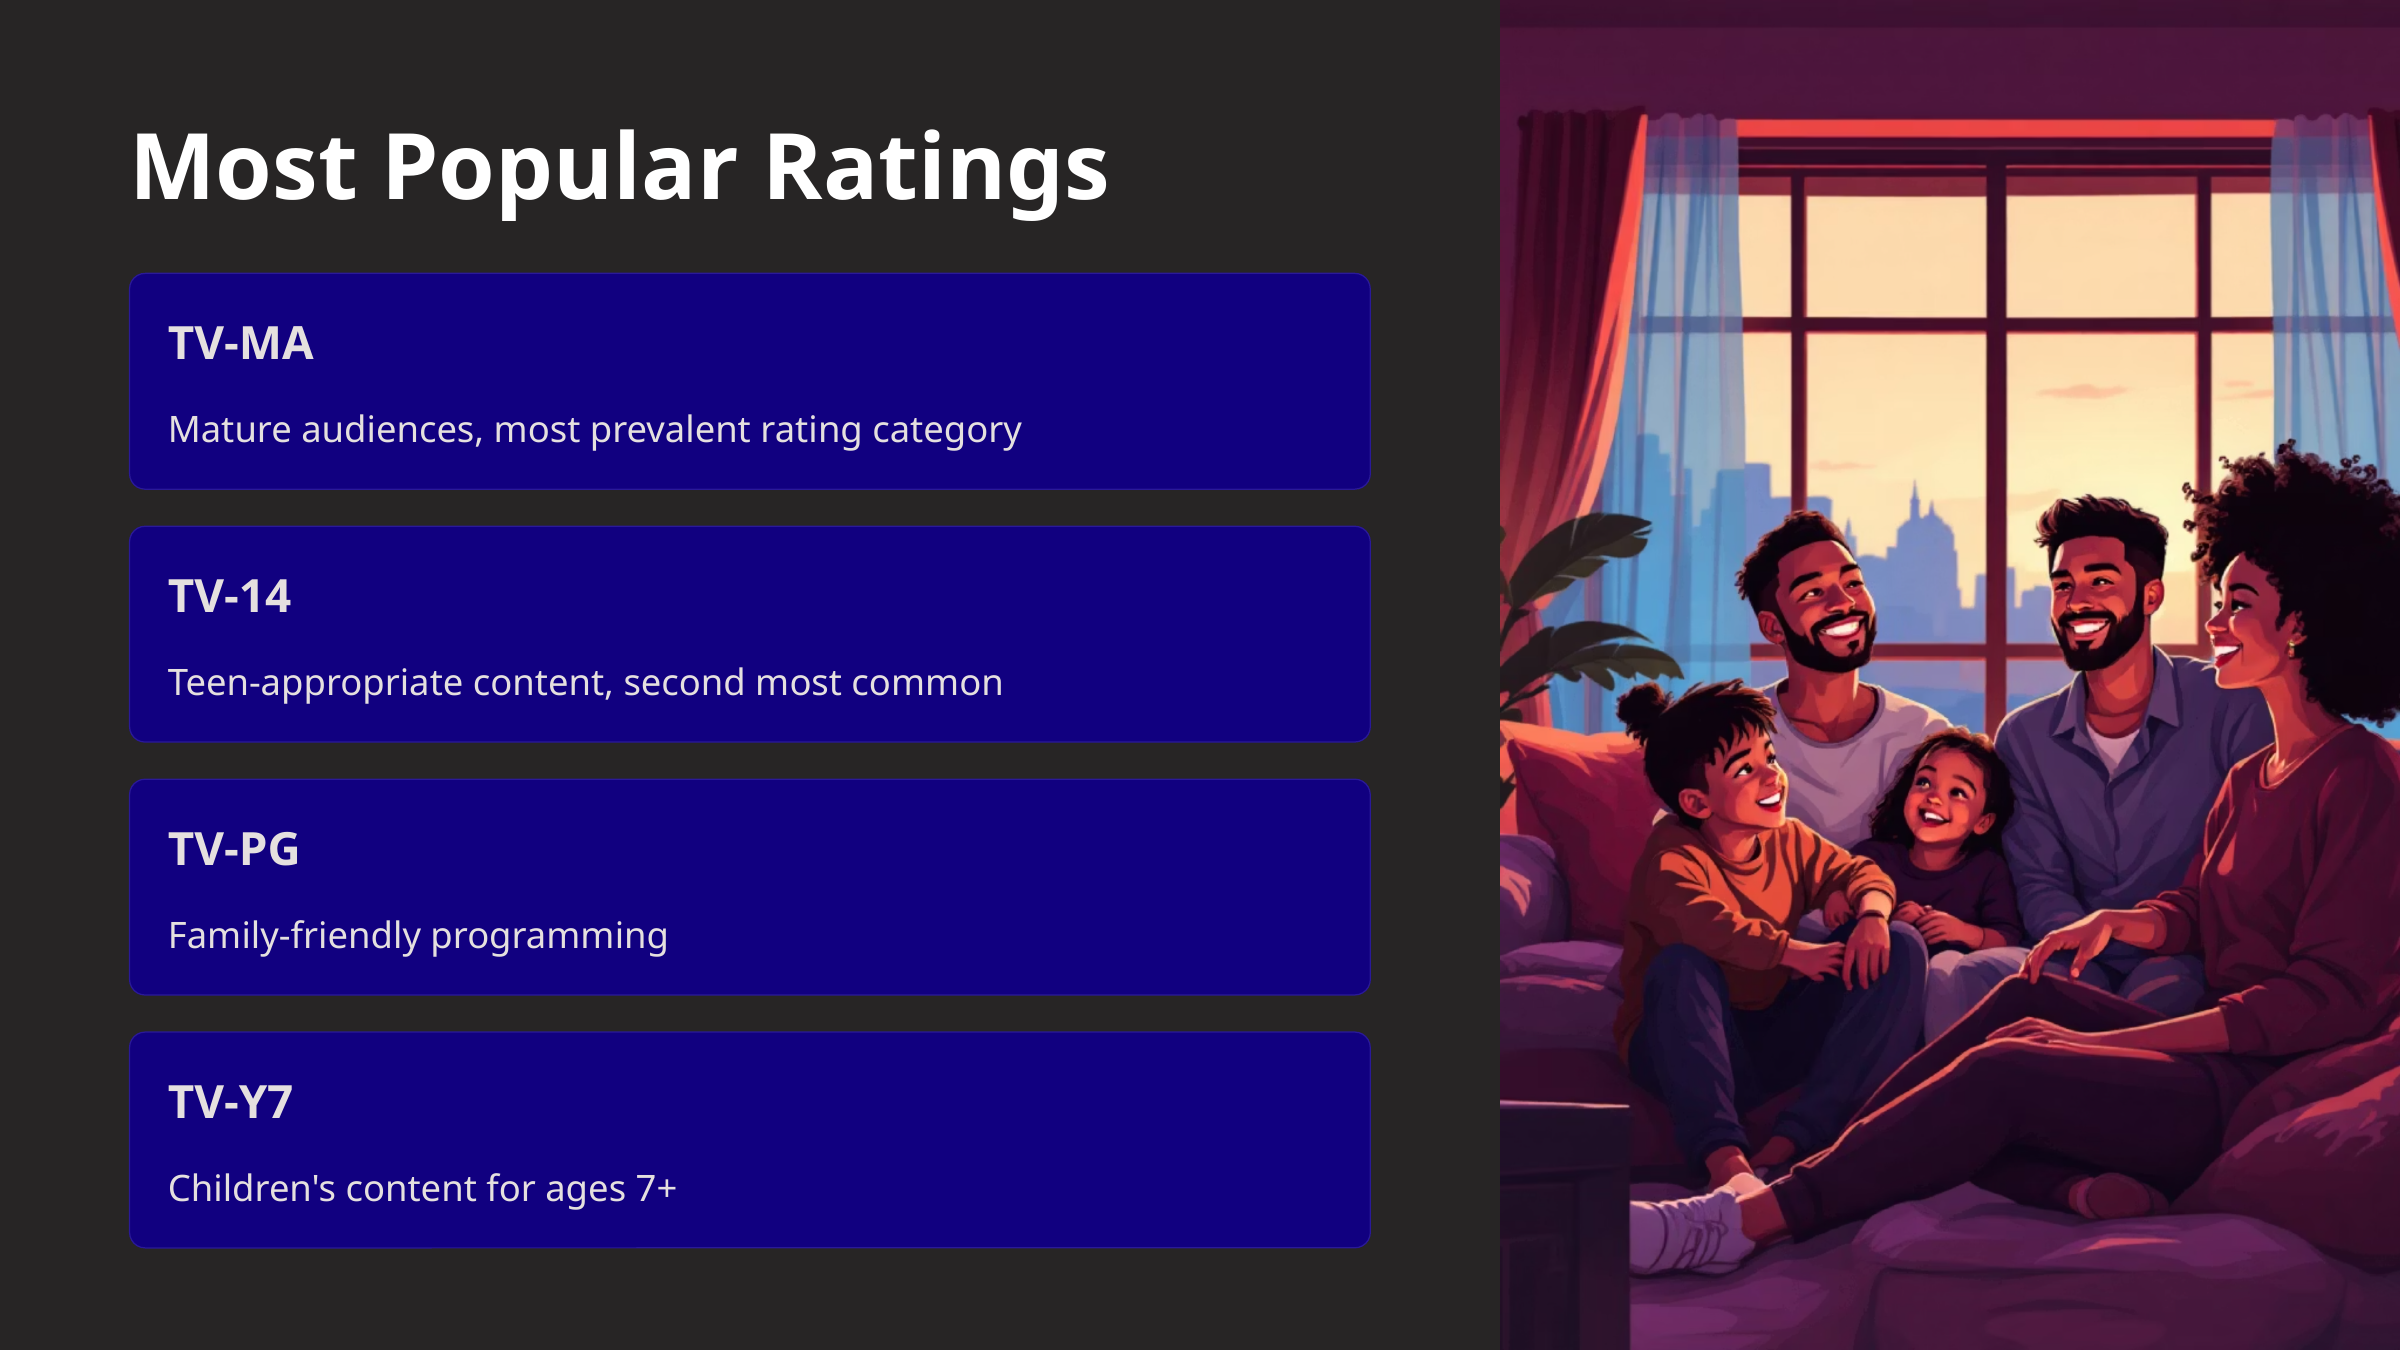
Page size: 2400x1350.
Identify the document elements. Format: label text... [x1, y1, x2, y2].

text_box [129, 273, 1371, 490]
text_box Children's content for ages 7+ [167, 1150, 1332, 1210]
text_box Most Popular Ratings [129, 102, 1092, 218]
text_box TV-14 [167, 564, 631, 623]
text_box TV-PG [167, 817, 631, 876]
text_box [129, 779, 1371, 996]
text_box Family-friendly programming [167, 897, 1332, 957]
text_box TV-MA [167, 311, 631, 370]
text_box [129, 1032, 1371, 1248]
picture [1499, 0, 2400, 1350]
text_box TV-Y7 [167, 1070, 631, 1129]
text_box [129, 526, 1371, 743]
text_box Teen-appropriate content, second most common [167, 644, 1332, 704]
text_box Mature audiences, most prevalent rating category [167, 391, 1332, 451]
